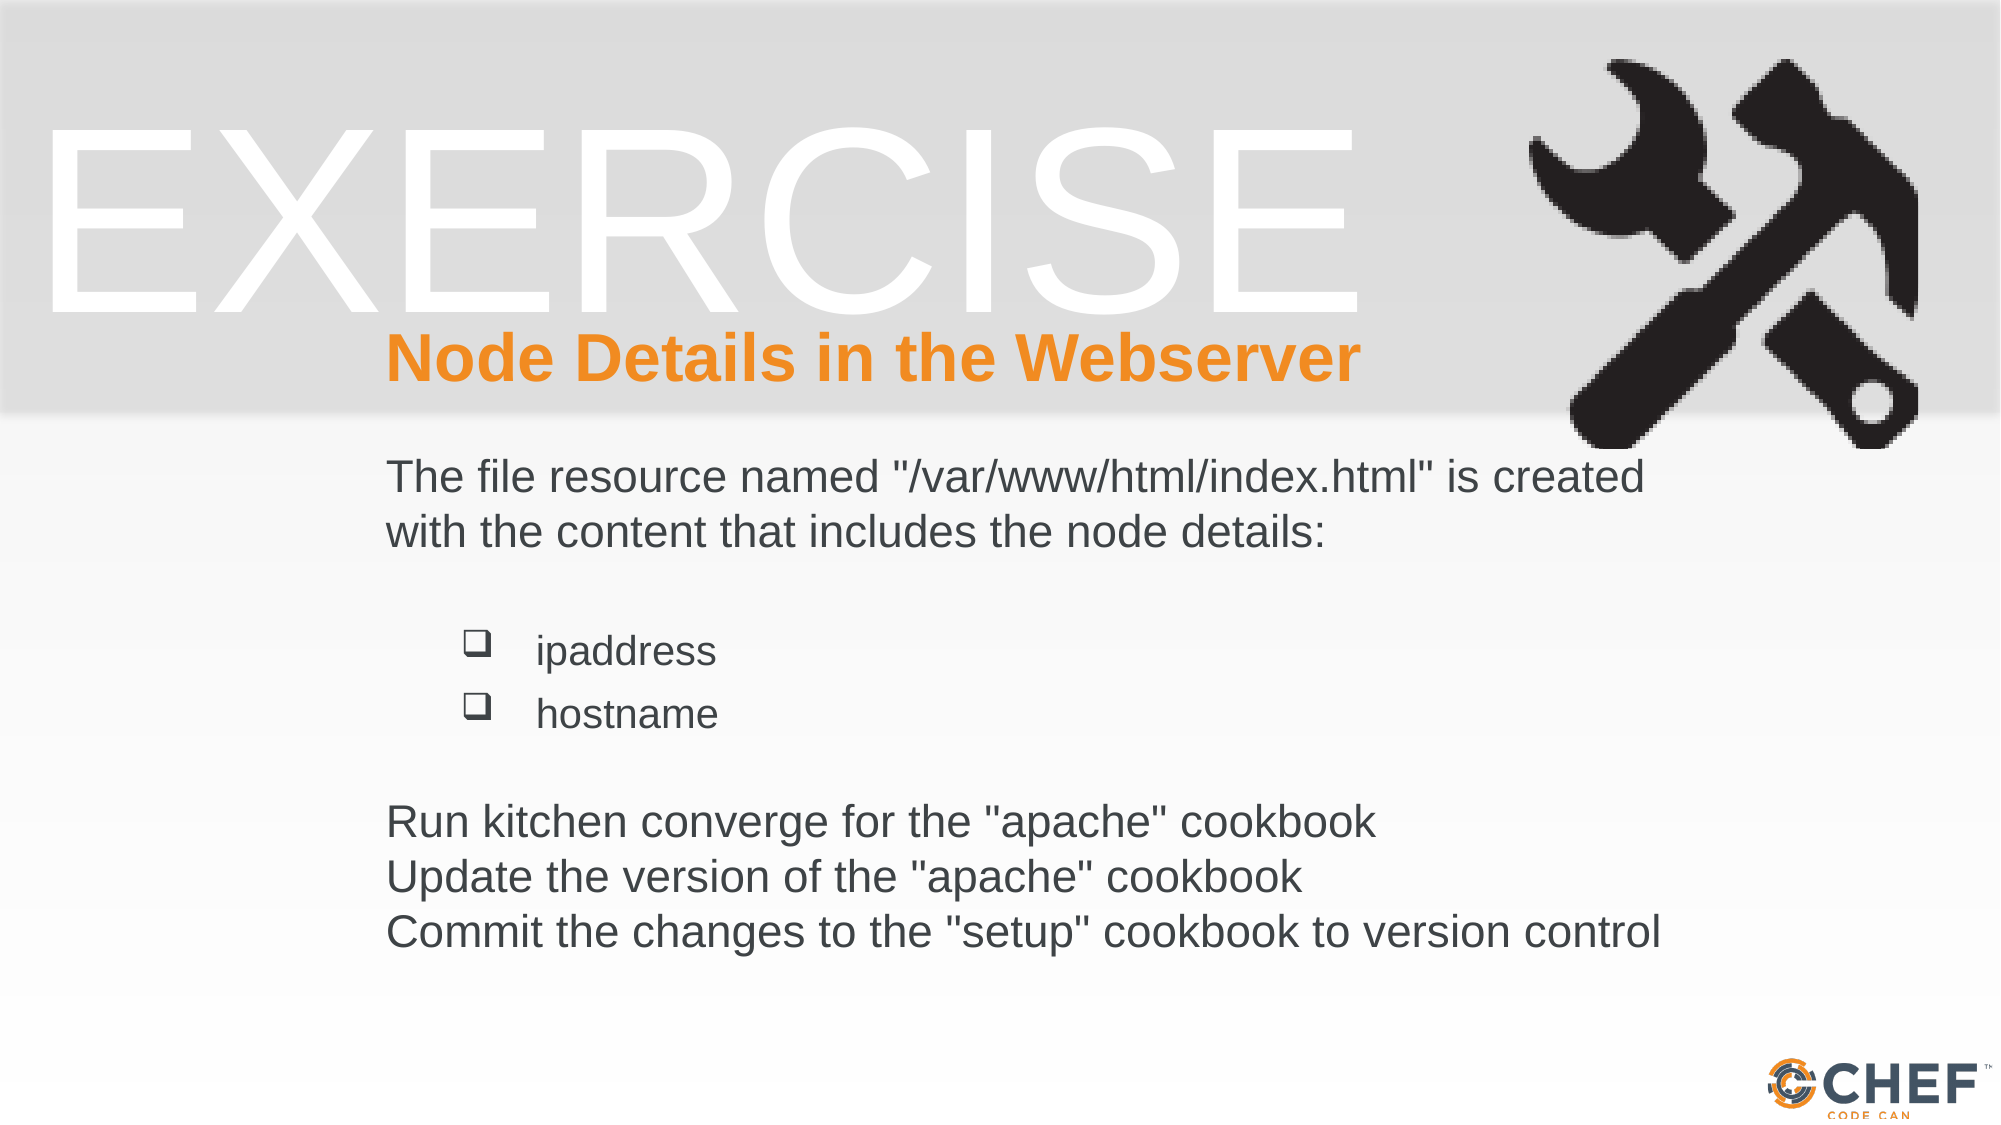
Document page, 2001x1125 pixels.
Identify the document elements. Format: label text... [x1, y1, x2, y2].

title Node Details in the Webserver [370, 307, 1721, 412]
subtitle The file resource named "/var/www/html/index.html" is created with the content that includes the node details: ipaddress hostname Run kitchen converge for the "apache" cookbook Update the version of the "apache" cookbook Commit the changes to the "setup" cookbook to version control [370, 431, 1721, 935]
